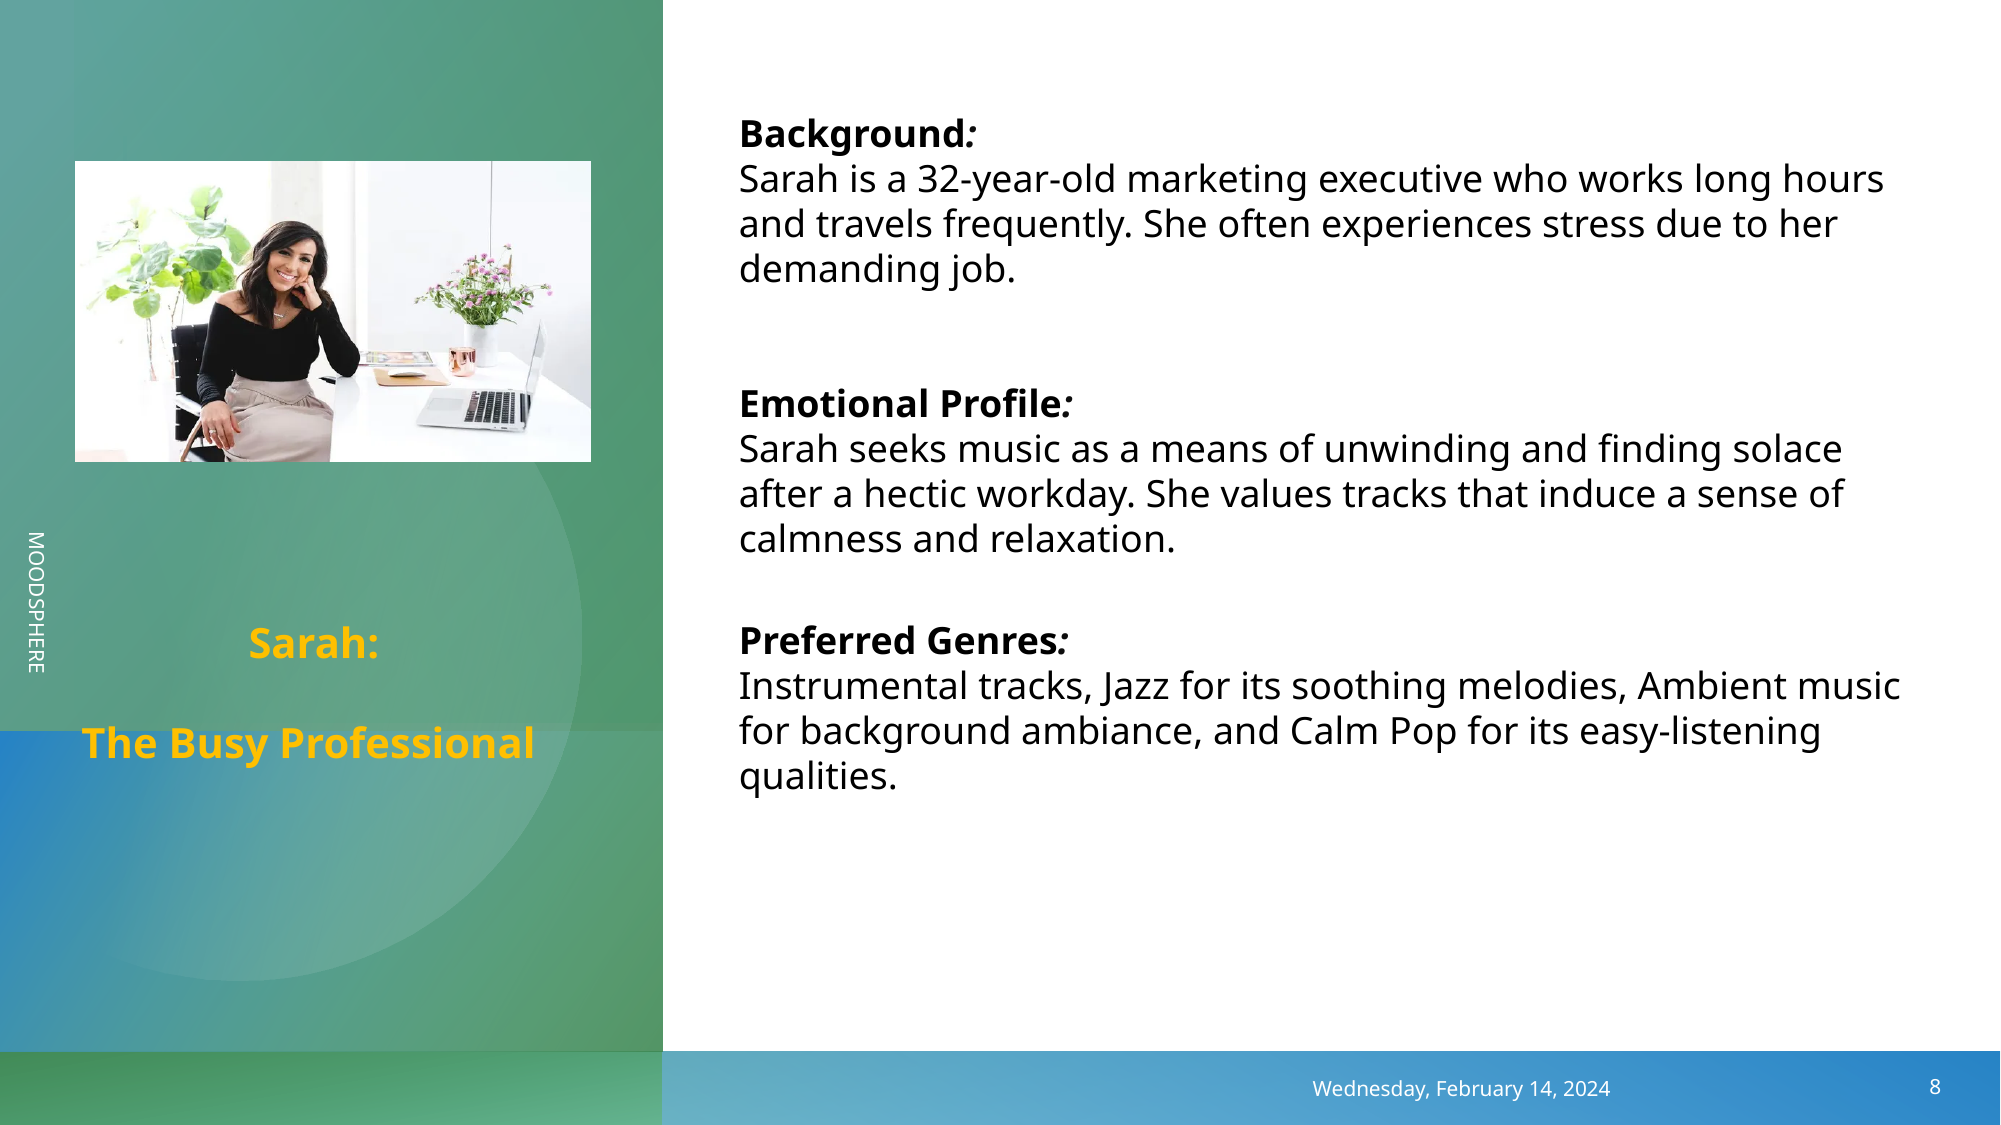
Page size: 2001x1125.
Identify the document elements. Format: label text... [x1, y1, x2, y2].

picture [74, 161, 591, 462]
text_box Background: Sarah is a 32-year-old marketing executive who works long hours and travels frequently. She often experiences stress due to her demanding job. [723, 102, 1939, 298]
text_box Emotional Profile: Sarah seeks music as a means of unwinding and finding solace after a hectic workday. She values tracks that induce a sense of calmness and relaxation. [723, 372, 1939, 568]
footer MoodSphere [0, 13, 76, 689]
text_box Sarah: The Busy Professional [37, 609, 591, 775]
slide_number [1297, 1051, 1905, 1125]
slide_number 8 [1914, 1051, 1987, 1125]
text_box Preferred Genres: Instrumental tracks, Jazz for its soothing melodies, Ambient music for background ambiance, and Calm Pop for its easy-listening qualities. [723, 609, 1939, 805]
